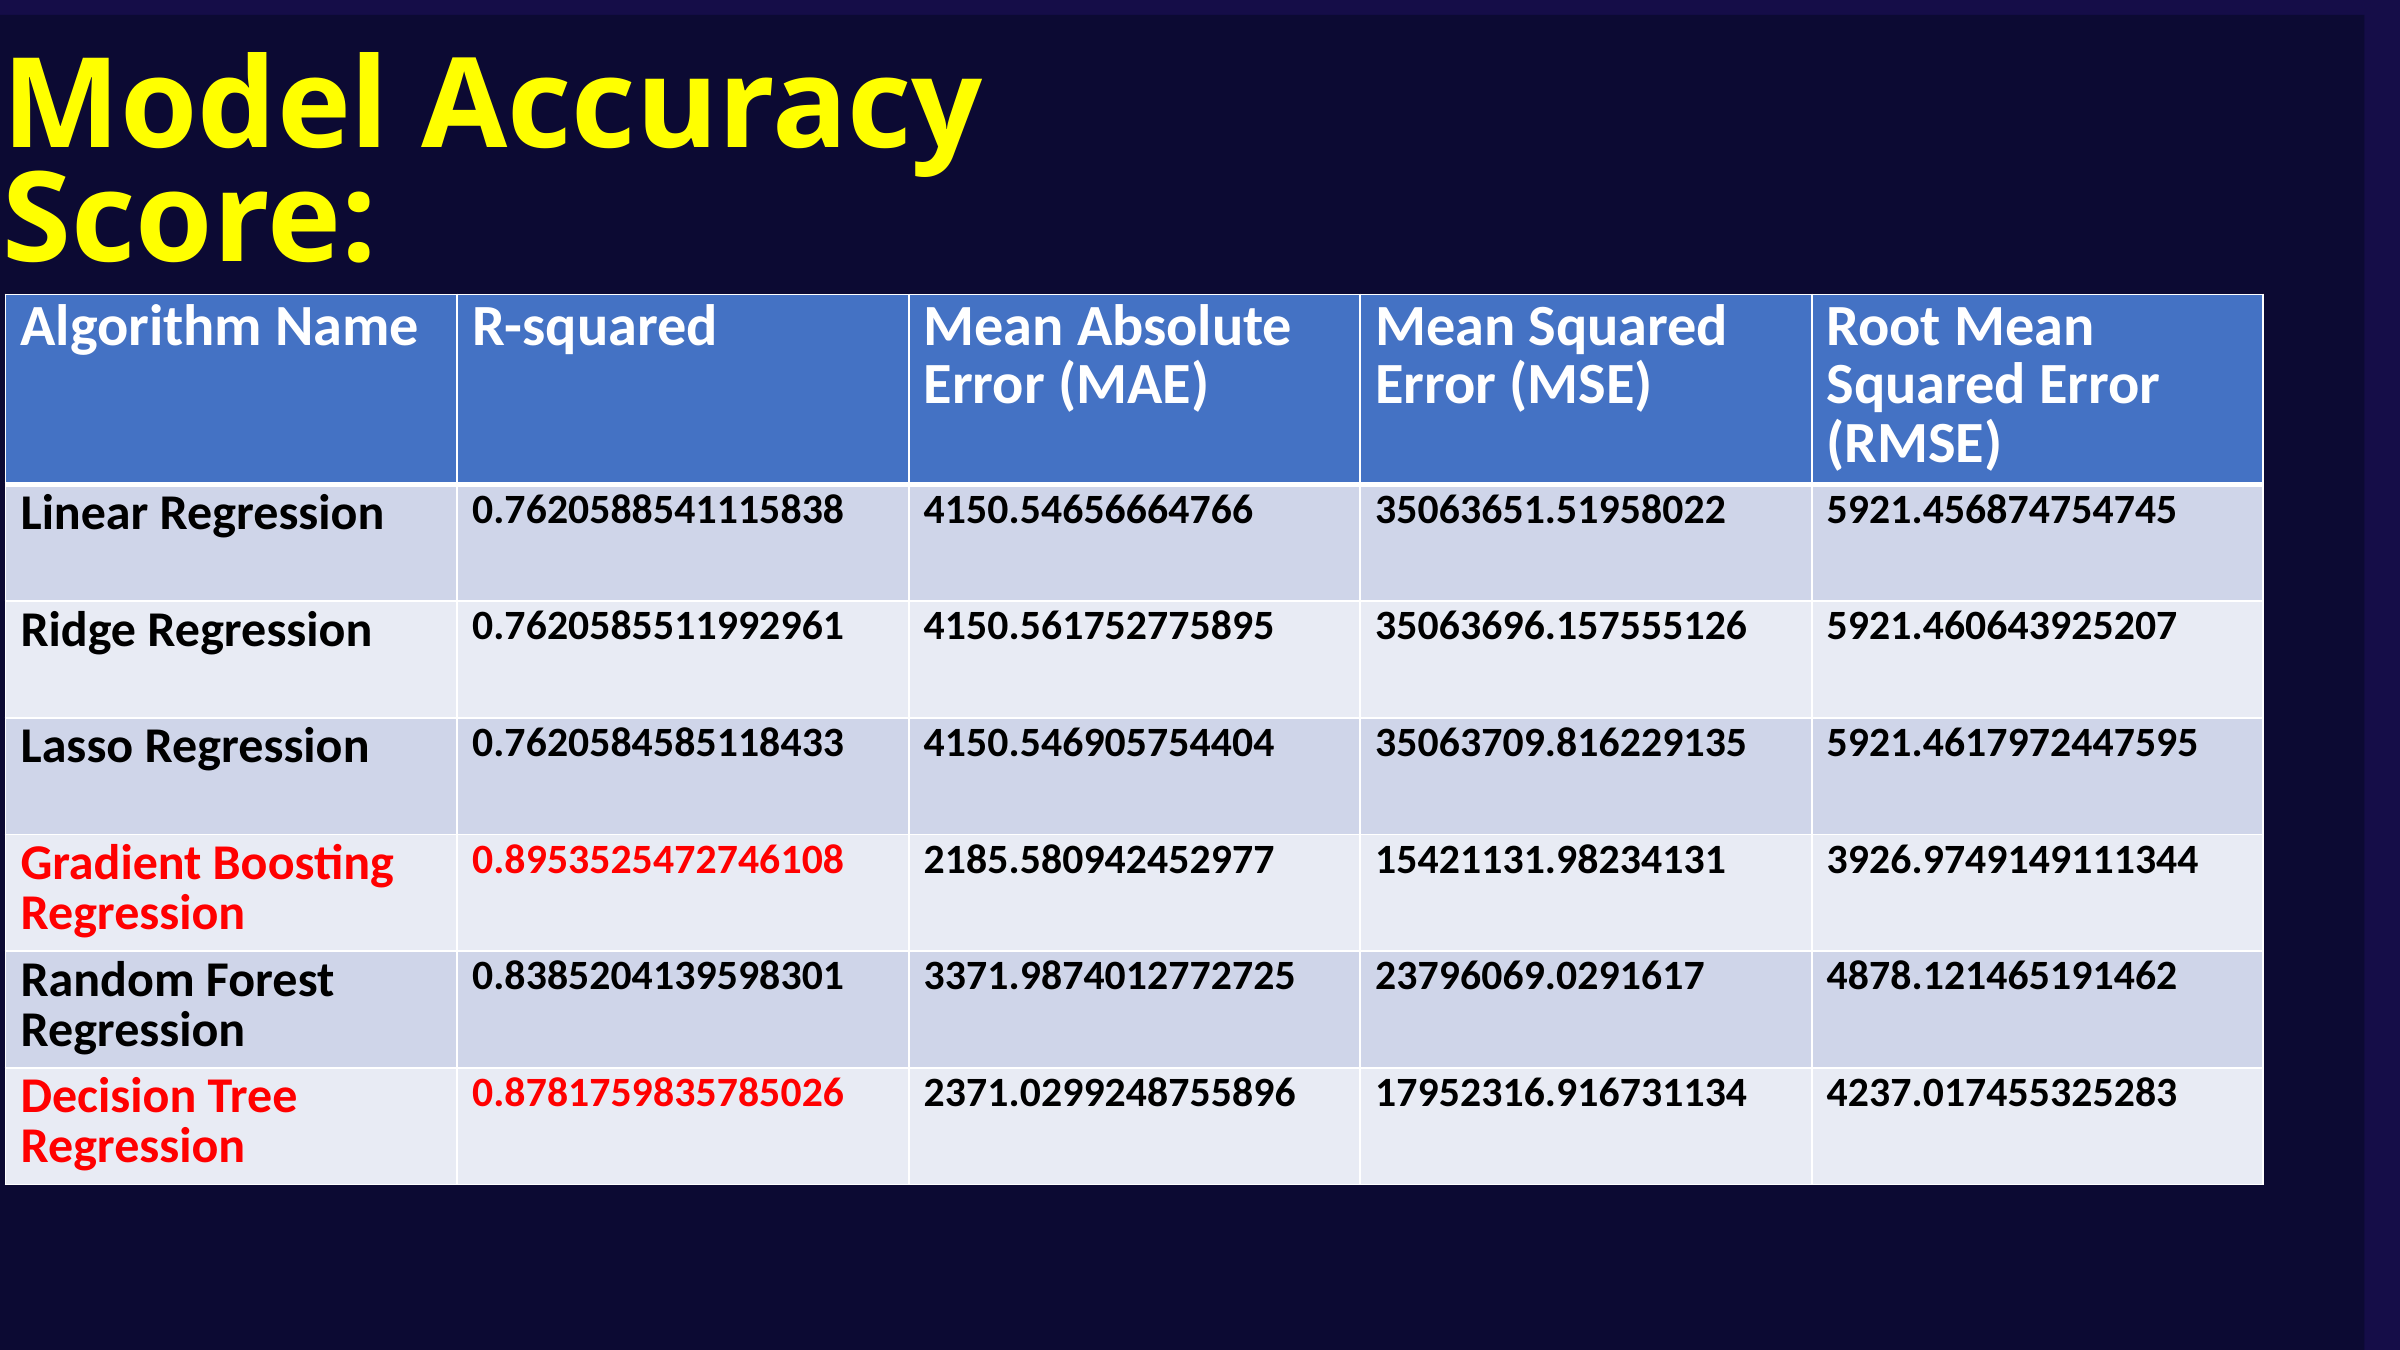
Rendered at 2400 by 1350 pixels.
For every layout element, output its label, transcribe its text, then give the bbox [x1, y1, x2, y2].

table_cell 0.8953525472746108 [458, 835, 908, 950]
table_header Root Mean Squared Error (RMSE) [1813, 295, 2262, 482]
table_cell 3926.9749149111344 [1813, 835, 2262, 950]
table_cell Decision Tree Regression [6, 1069, 456, 1184]
table_cell 5921.4617972447595 [1813, 719, 2262, 834]
table_cell 2185.580942452977 [910, 835, 1359, 950]
table_cell 35063709.816229135 [1361, 719, 1811, 834]
text_box [0, 14, 2365, 1350]
table_cell 17952316.916731134 [1361, 1069, 1811, 1184]
table_cell 5921.460643925207 [1813, 602, 2262, 717]
table_cell 35063651.51958022 [1361, 487, 1811, 600]
table_cell 0.7620585511992961 [458, 602, 908, 717]
table_header Algorithm Name [6, 295, 456, 482]
text_box [0, 0, 2400, 1350]
table_cell 3371.9874012772725 [910, 952, 1359, 1067]
table_cell 5921.456874754745 [1813, 487, 2262, 600]
table_cell 4150.54656664766 [910, 487, 1359, 600]
table_cell Random Forest Regression [6, 952, 456, 1067]
table_cell 0.8385204139598301 [458, 952, 908, 1067]
table_cell 0.7620584585118433 [458, 719, 908, 834]
table_cell Lasso Regression [6, 719, 456, 834]
table_cell 4150.561752775895 [910, 602, 1359, 717]
table_cell 35063696.157555126 [1361, 602, 1811, 717]
table_cell 0.7620588541115838 [458, 487, 908, 600]
table_cell 23796069.0291617 [1361, 952, 1811, 1067]
table_cell 0.8781759835785026 [458, 1069, 908, 1184]
table_header Mean Absolute Error (MAE) [910, 295, 1359, 482]
table_cell 4878.121465191462 [1813, 952, 2262, 1067]
text_box Model Accuracy Score: [0, 51, 1215, 223]
table_cell Gradient Boosting Regression [6, 835, 456, 950]
table_cell Linear Regression [6, 487, 456, 600]
table_cell 15421131.98234131 [1361, 835, 1811, 950]
table_cell 4237.017455325283 [1813, 1069, 2262, 1184]
table_cell 4150.546905754404 [910, 719, 1359, 834]
table_header R-squared [458, 295, 908, 482]
table_cell Ridge Regression [6, 602, 456, 717]
table_header Mean Squared Error (MSE) [1361, 295, 1811, 482]
table_cell 2371.0299248755896 [910, 1069, 1359, 1184]
